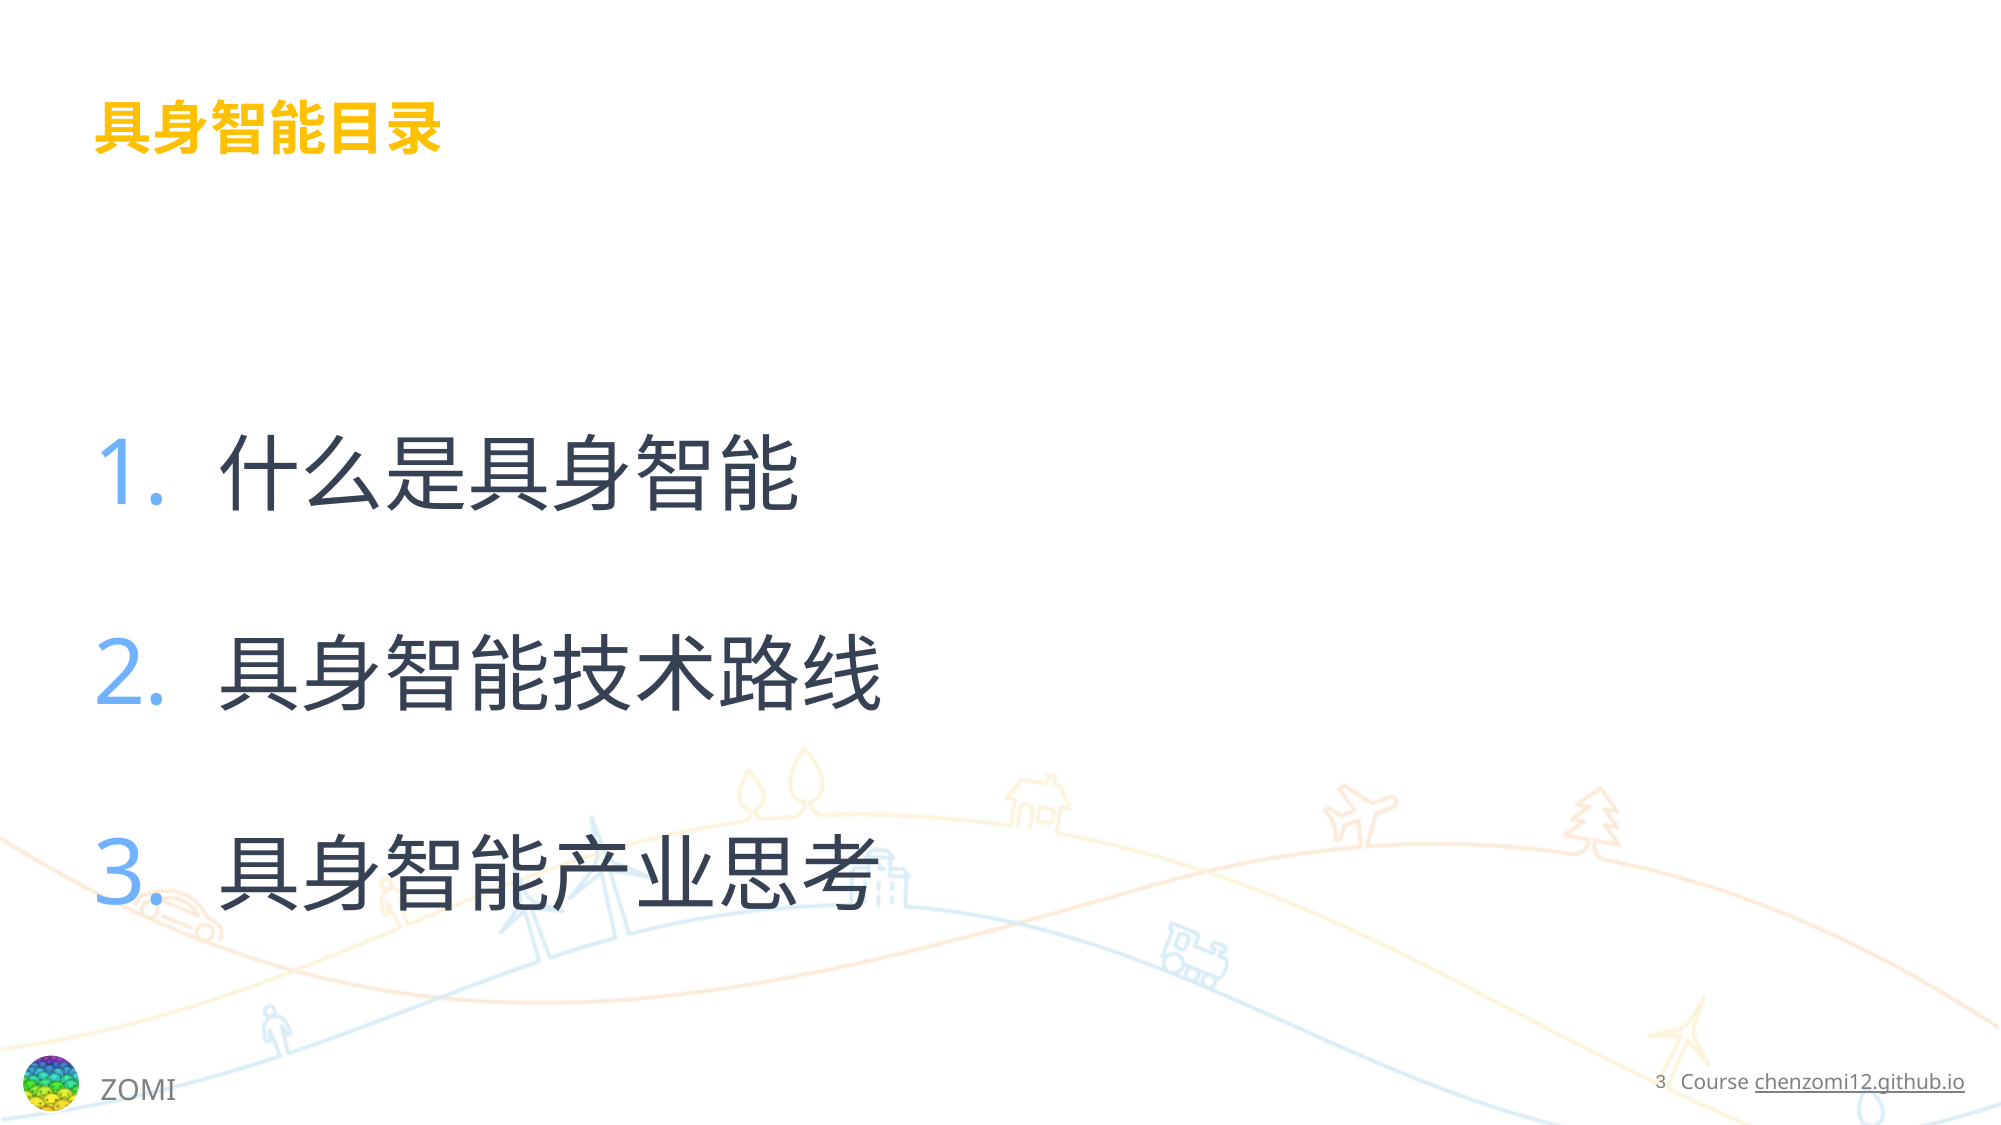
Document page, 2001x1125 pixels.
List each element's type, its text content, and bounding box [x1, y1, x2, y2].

picture [24, 1056, 78, 1111]
list 什么是具身智能 具身智能技术路线 具身智能产业思考 [79, 210, 1910, 1033]
title 具身智能目录 [79, 78, 1910, 175]
